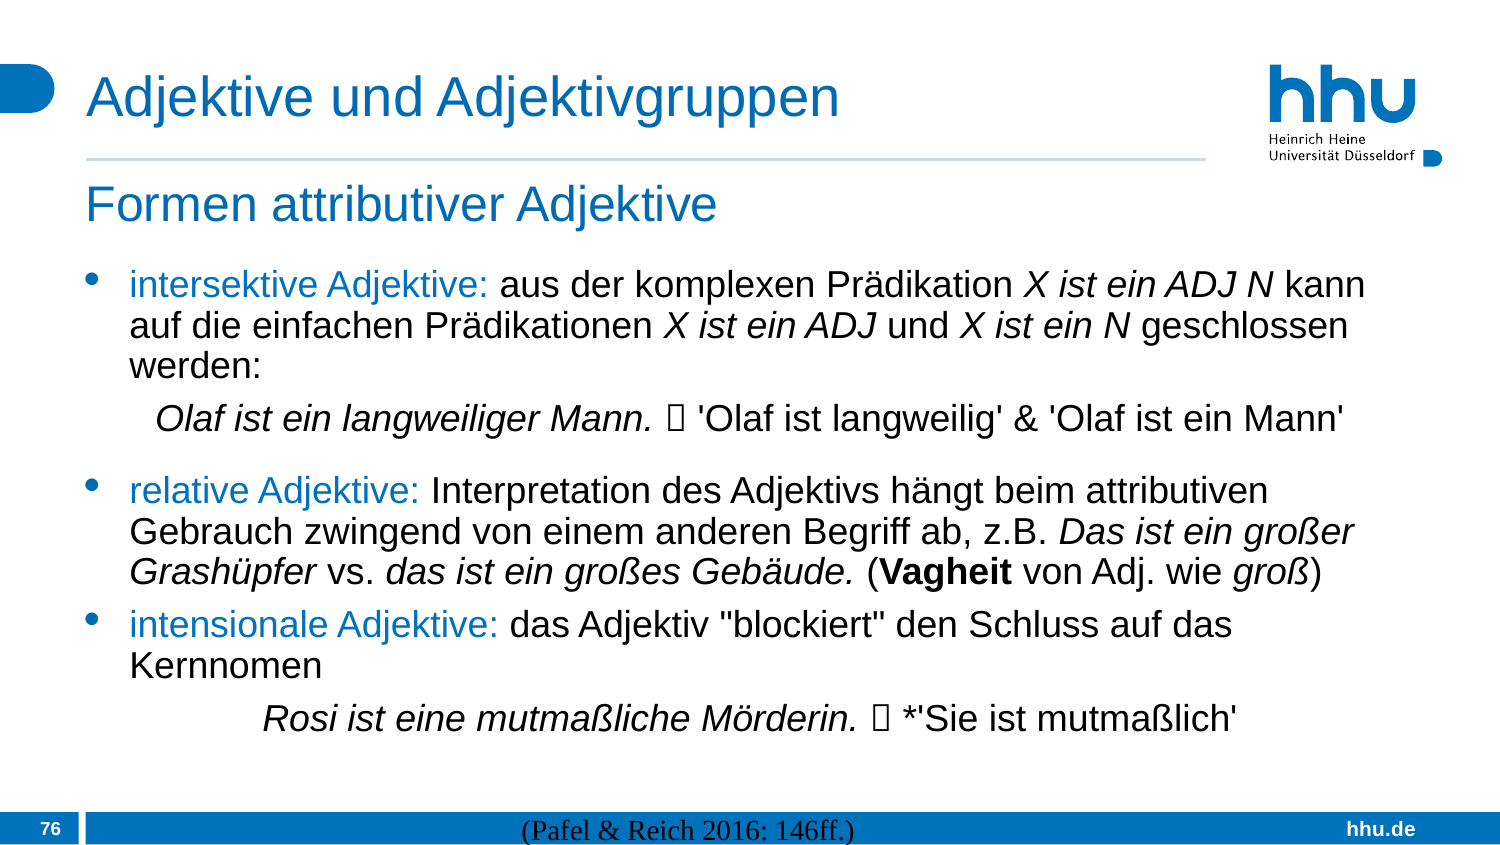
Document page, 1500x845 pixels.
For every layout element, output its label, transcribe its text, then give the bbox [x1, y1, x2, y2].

slide_number 76 [5, 816, 62, 841]
footer (Pafel & Reich 2016: 146ff.) [103, 816, 1273, 841]
list intersektive Adjektive: aus der komplexen Prädikation X ist ein ADJ N kann auf die einfachen Prädikationen X ist ein ADJ und X ist ein N geschlossen werden: Olaf ist ein langweiliger Mann.  'Olaf ist langweilig' & 'Olaf ist ein Mann' relative Adjektive: Interpretation des Adjektivs hängt beim attributiven Gebrauch zwingend von einem anderen Begriff ab, z.B. Das ist ein großer Grashüpfer vs. das ist ein großes Gebäude. (Vagheit von Adj. wie groß) intensionale Adjektive: das Adjektiv "blockiert" den Schluss auf das Kernnomen Rosi ist eine mutmaßliche Mörderin.  *'Sie ist mutmaßlich' [85, 253, 1415, 797]
list Formen attributiver Adjektive [85, 178, 1415, 232]
title Adjektive und Adjektivgruppen [86, 54, 1207, 129]
